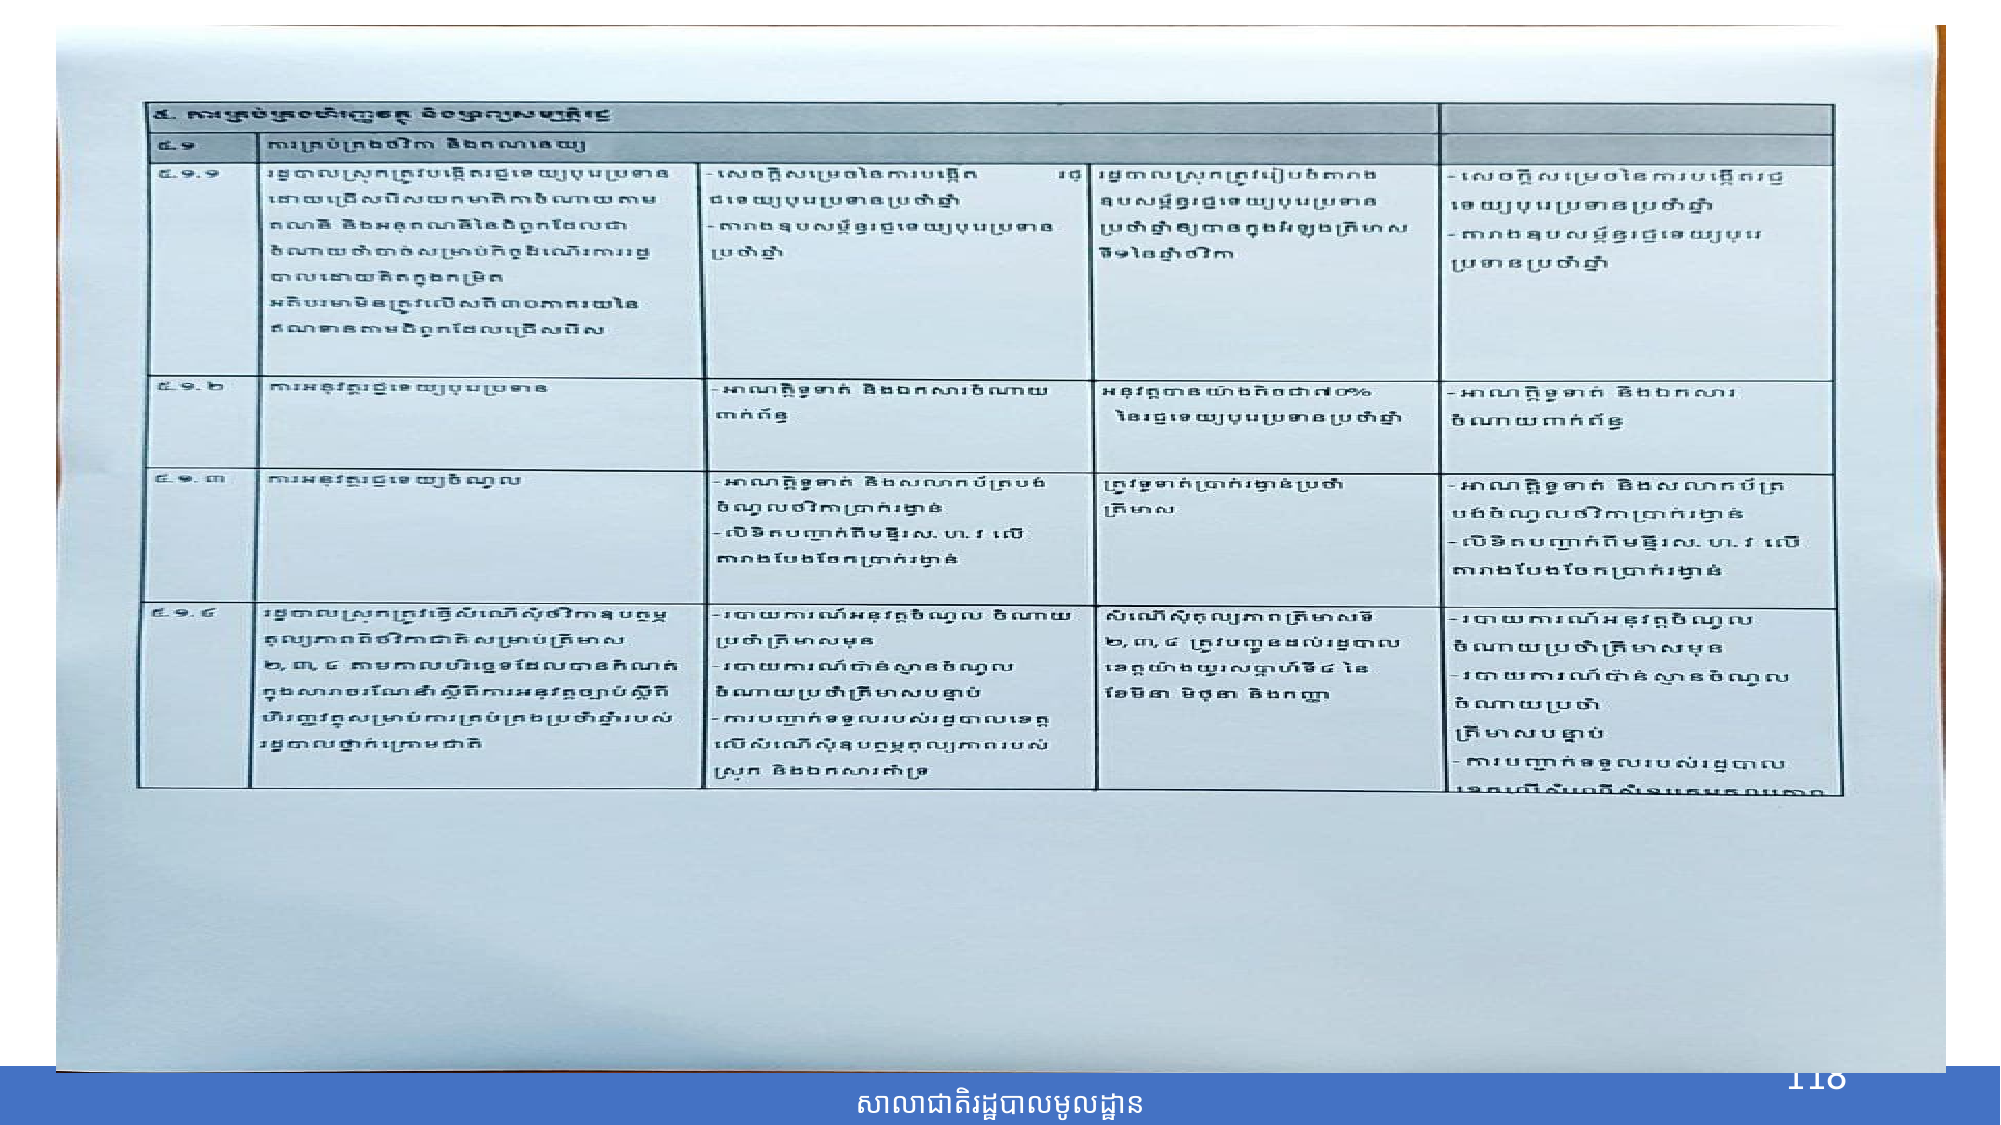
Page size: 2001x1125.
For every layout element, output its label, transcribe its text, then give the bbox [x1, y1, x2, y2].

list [56, 25, 1946, 1073]
slide_number 118 [1412, 1073, 1863, 1103]
